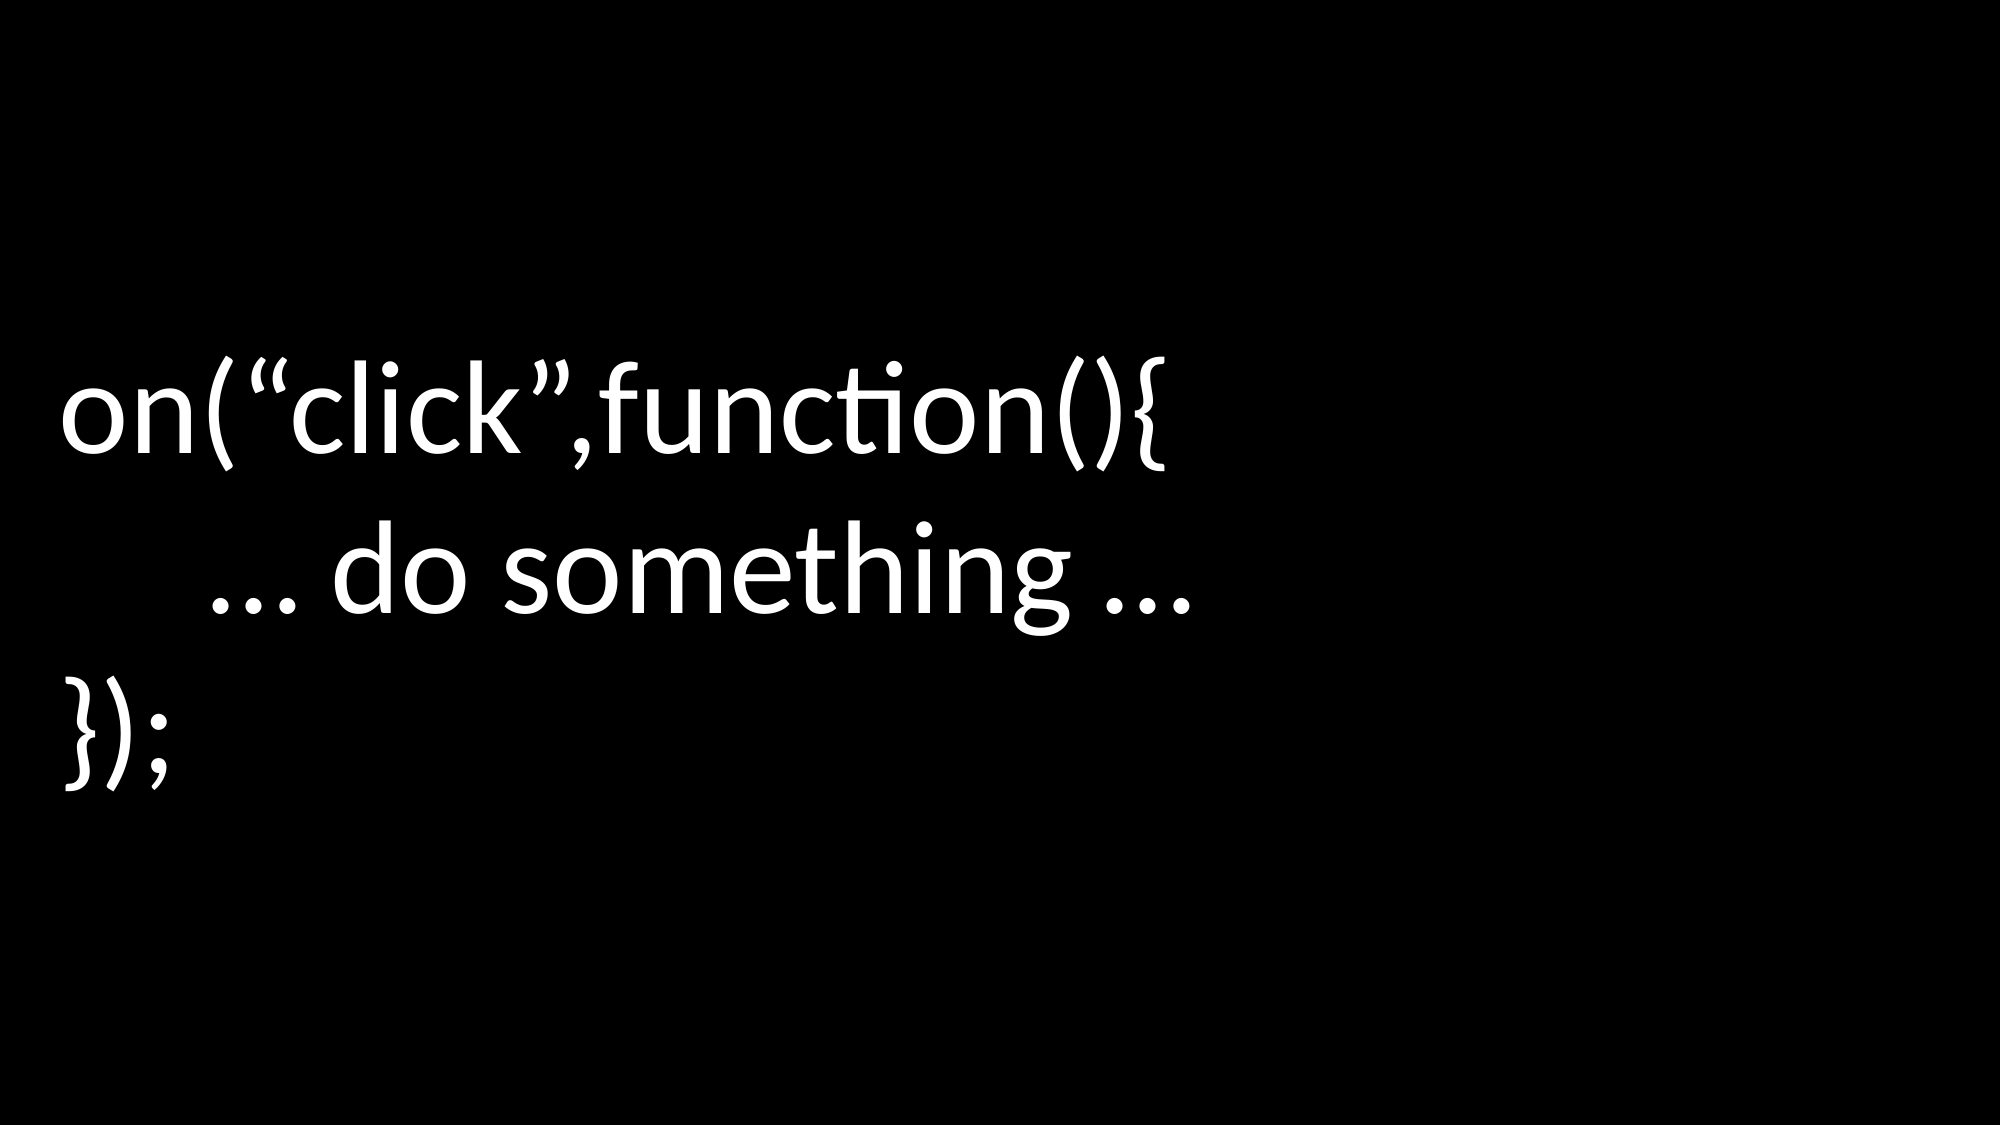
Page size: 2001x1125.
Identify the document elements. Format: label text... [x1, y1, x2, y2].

text_box on(“click”,function(){ … do something … }); [43, 312, 1957, 808]
